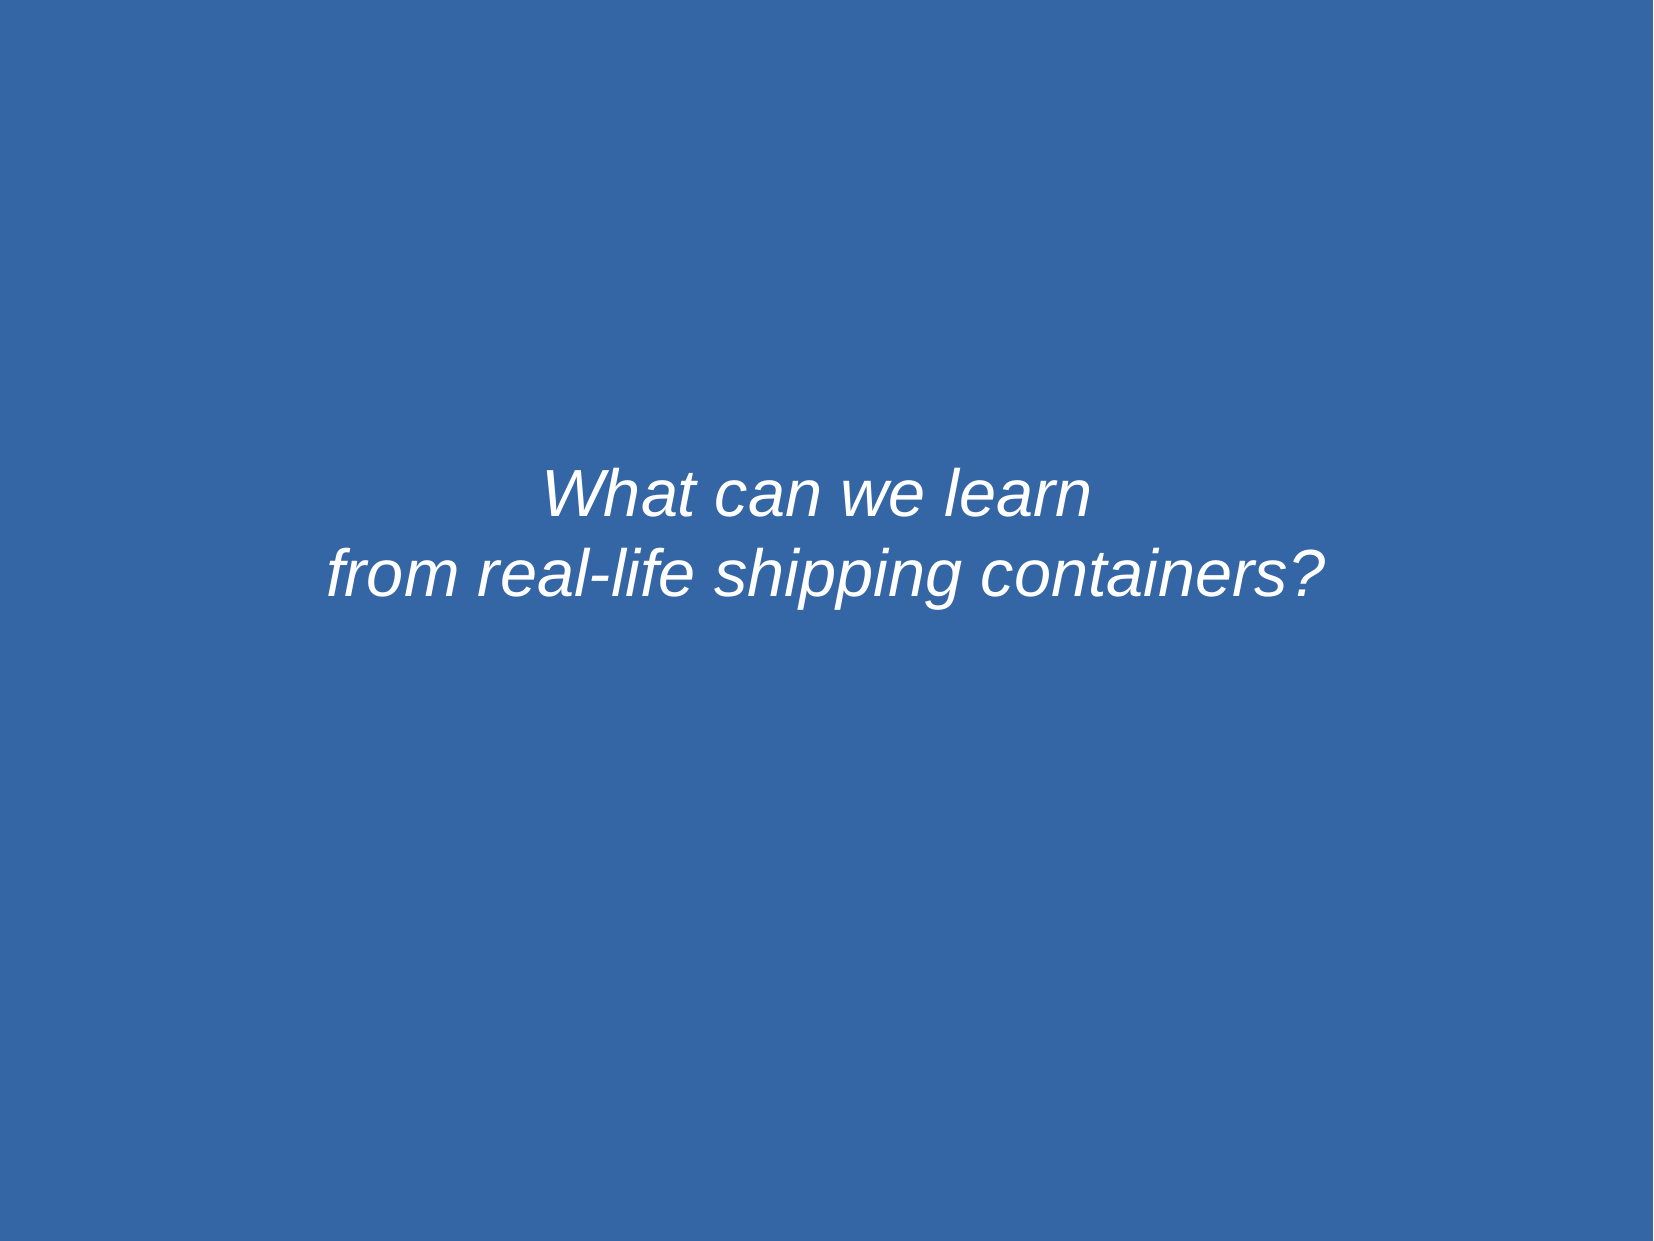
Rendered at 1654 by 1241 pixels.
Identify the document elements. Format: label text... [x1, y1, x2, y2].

text_box What can we learn from real-life shipping containers? [82, 49, 1570, 1010]
